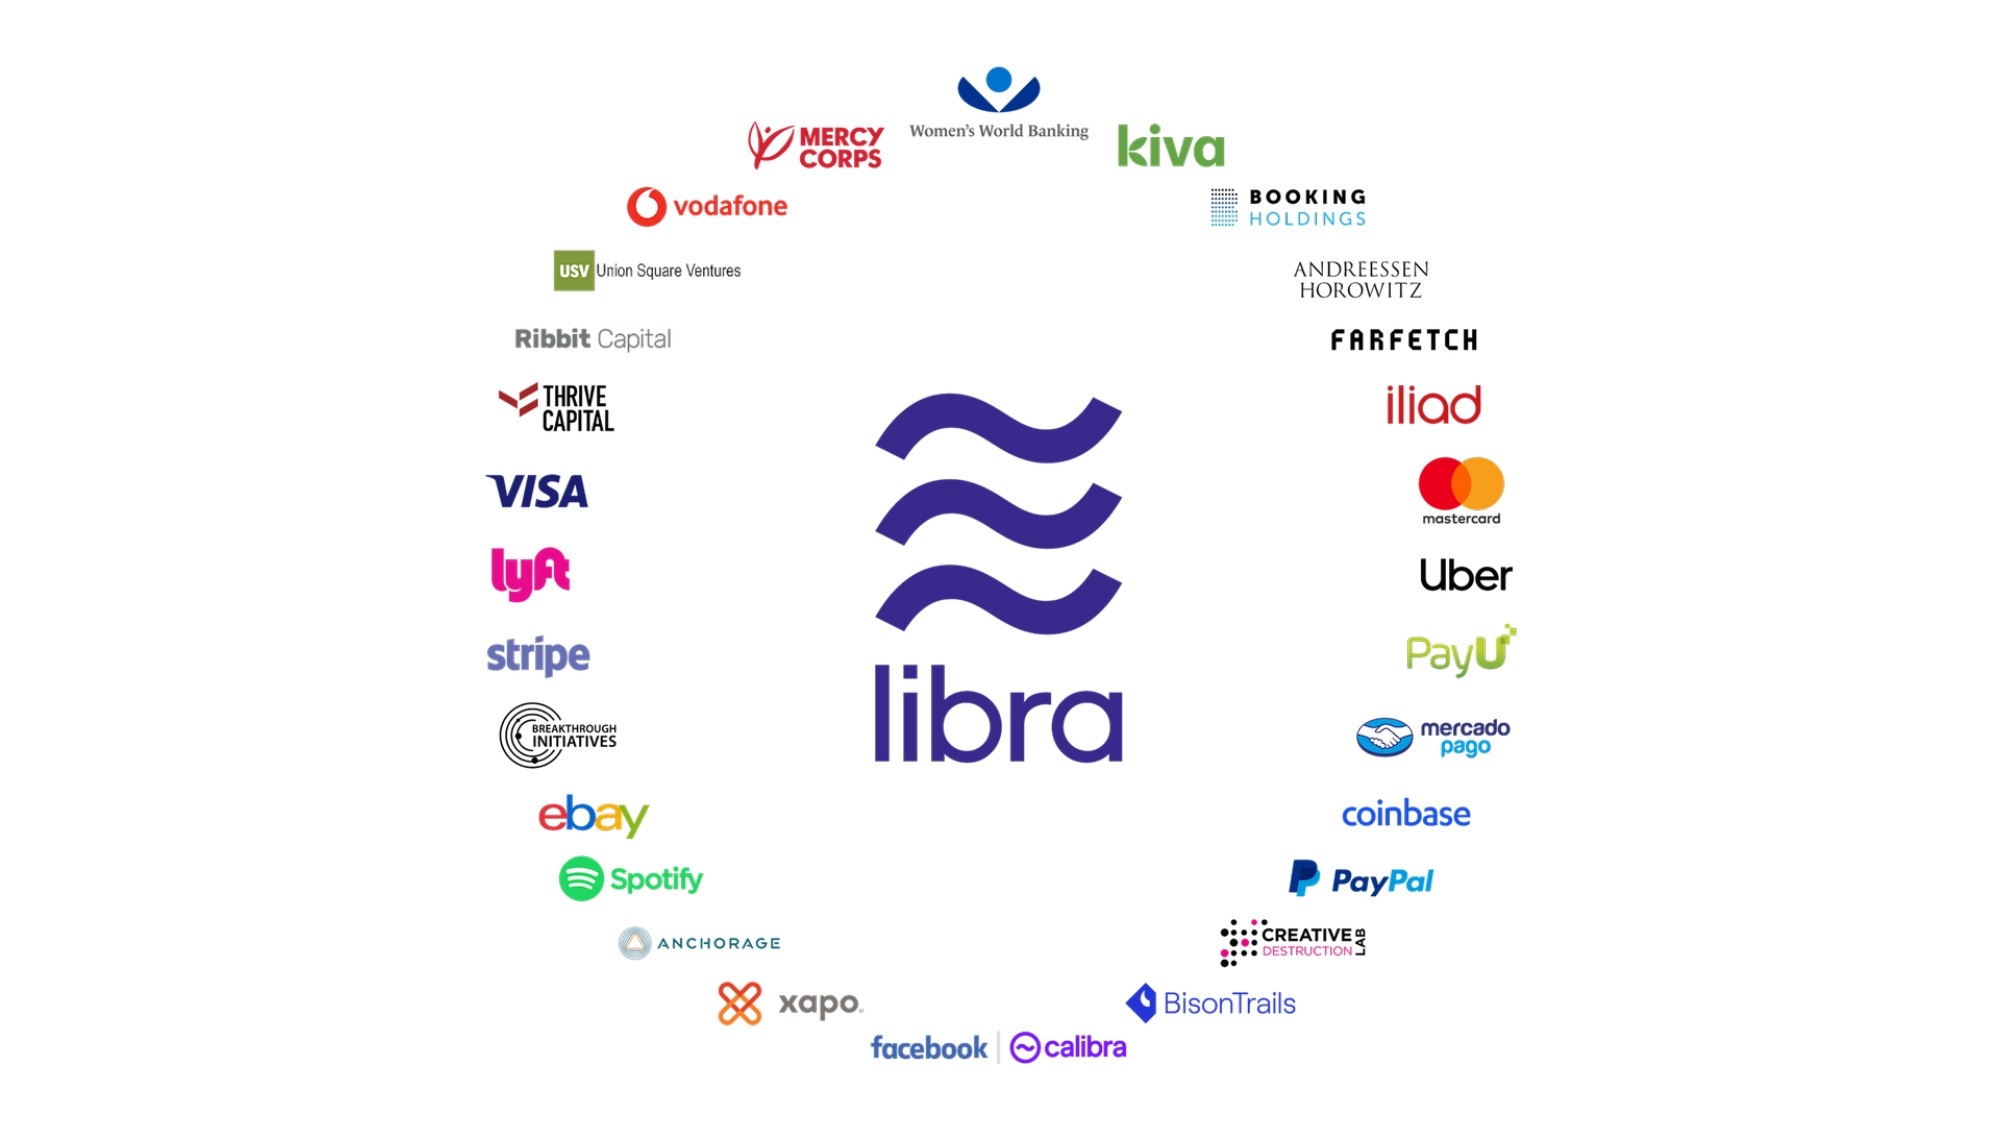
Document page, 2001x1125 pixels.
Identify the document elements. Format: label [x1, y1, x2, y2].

picture [479, 60, 1521, 1065]
